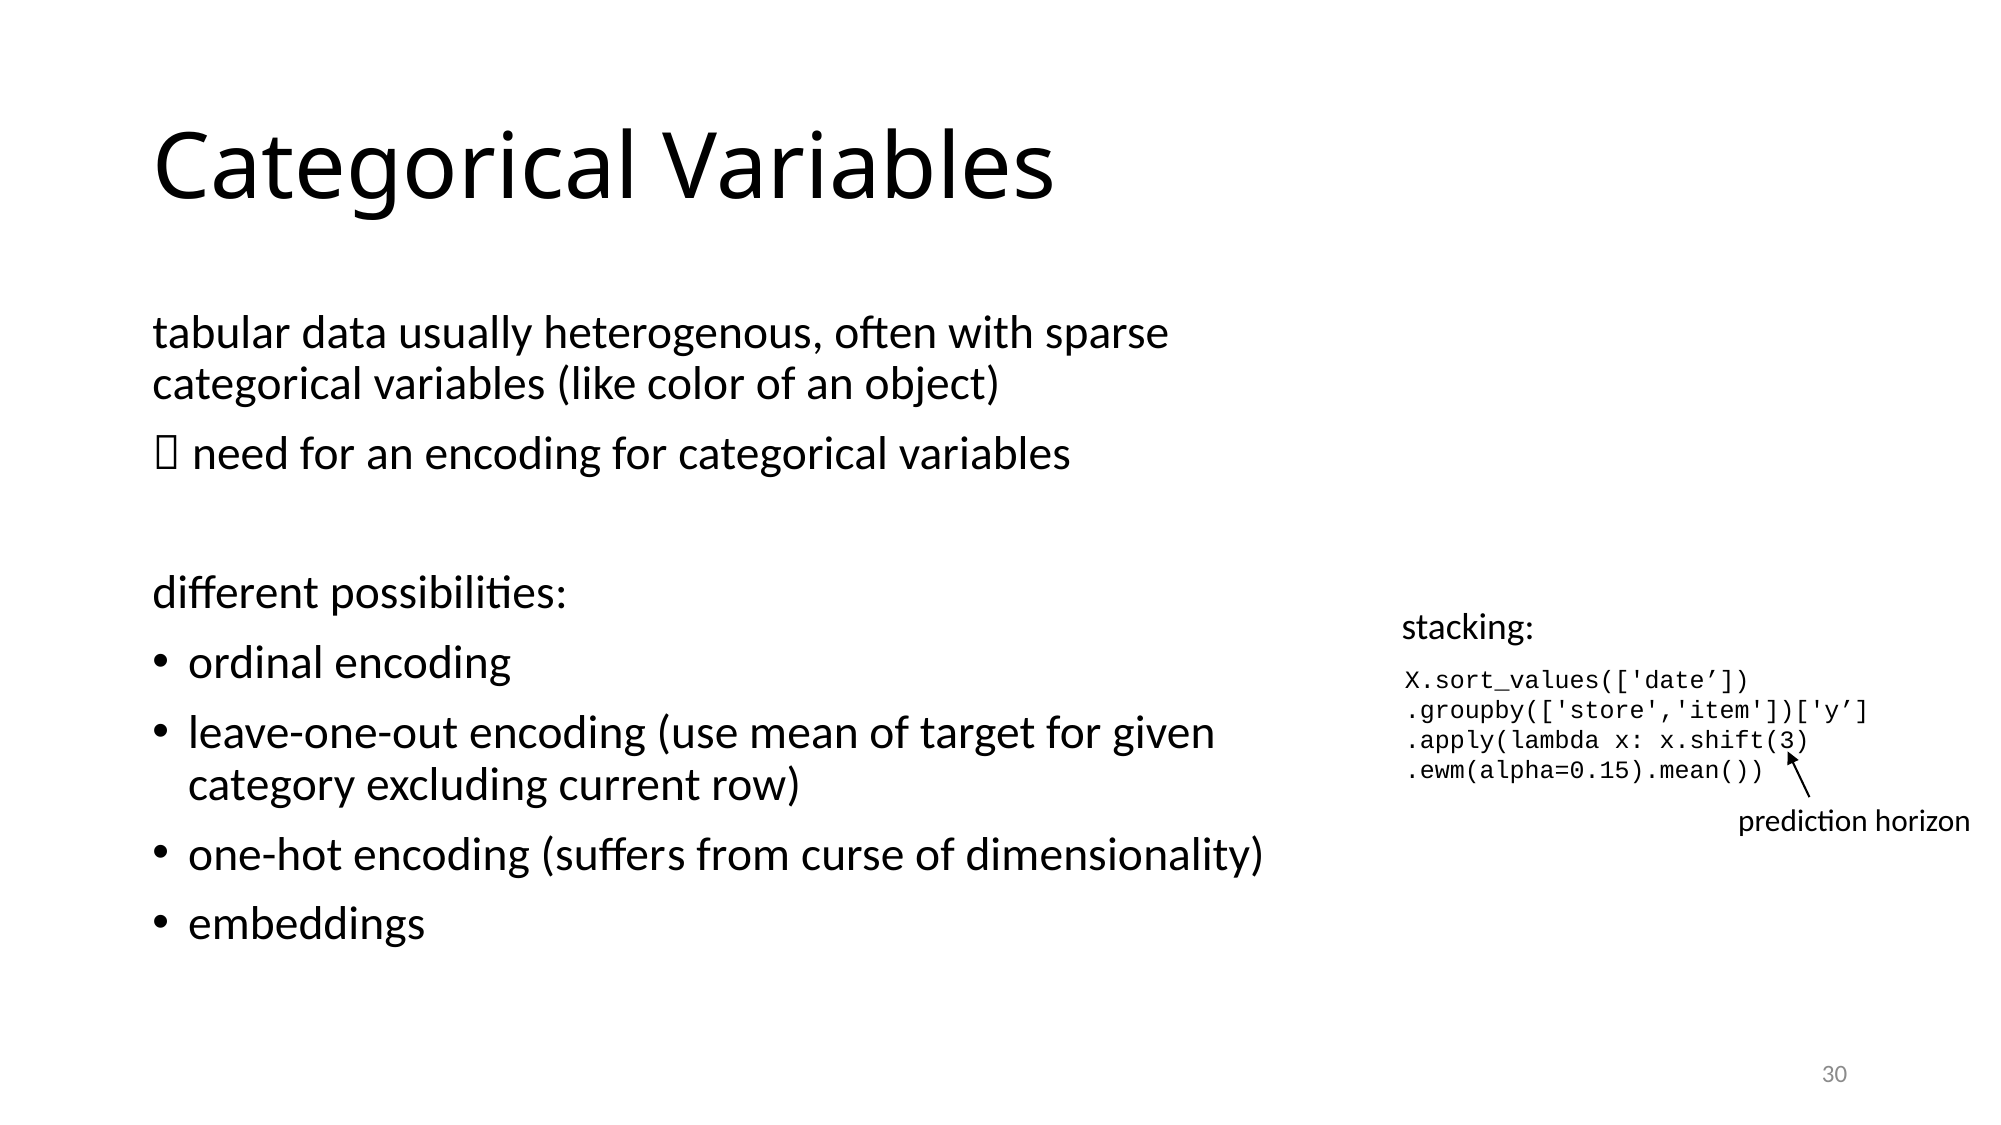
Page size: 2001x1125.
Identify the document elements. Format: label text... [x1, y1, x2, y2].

title Categorical Variables [137, 59, 1863, 278]
text_box prediction horizon [1723, 793, 1986, 846]
text_box X.sort_values(['date’]) .groupby(['store','item'])['y’] .apply(lambda x: x.shift(3) .ewm(alpha=0.15).mean()) [1390, 656, 1885, 791]
list tabular data usually heterogenous, often with sparse categorical variables (like color of an object)  need for an encoding for categorical variables different possibilities: ordinal encoding leave-one-out encoding (use mean of target for given category excluding current row) one-hot encoding (suffers from curse of dimensionality) embeddings [137, 299, 1288, 1014]
slide_number 30 [1412, 1042, 1863, 1103]
text_box stacking: [1386, 595, 1550, 655]
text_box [1787, 751, 1810, 798]
